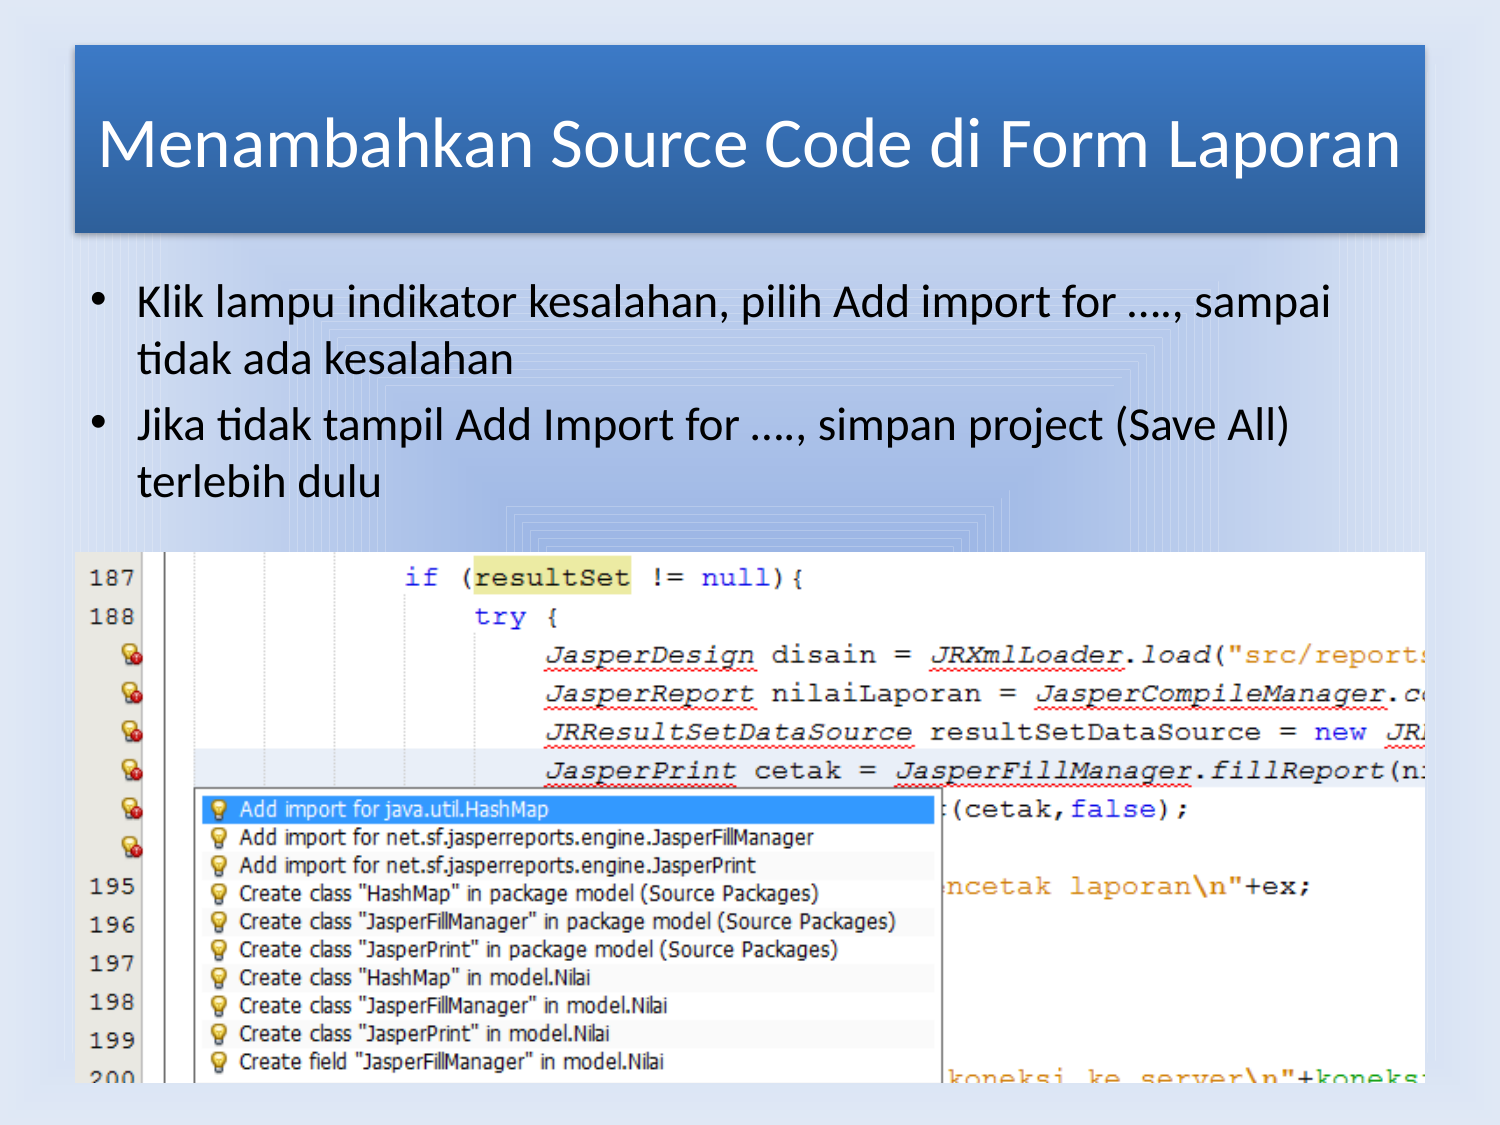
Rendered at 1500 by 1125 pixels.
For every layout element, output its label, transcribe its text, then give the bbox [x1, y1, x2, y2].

list Klik lampu indikator kesalahan, pilih Add import for …., sampai tidak ada kesalahan Jika tidak tampil Add Import for …., simpan project (Save All) terlebih dulu [75, 262, 1425, 516]
title Menambahkan Source Code di Form Laporan [75, 45, 1425, 233]
picture [74, 552, 1426, 1083]
